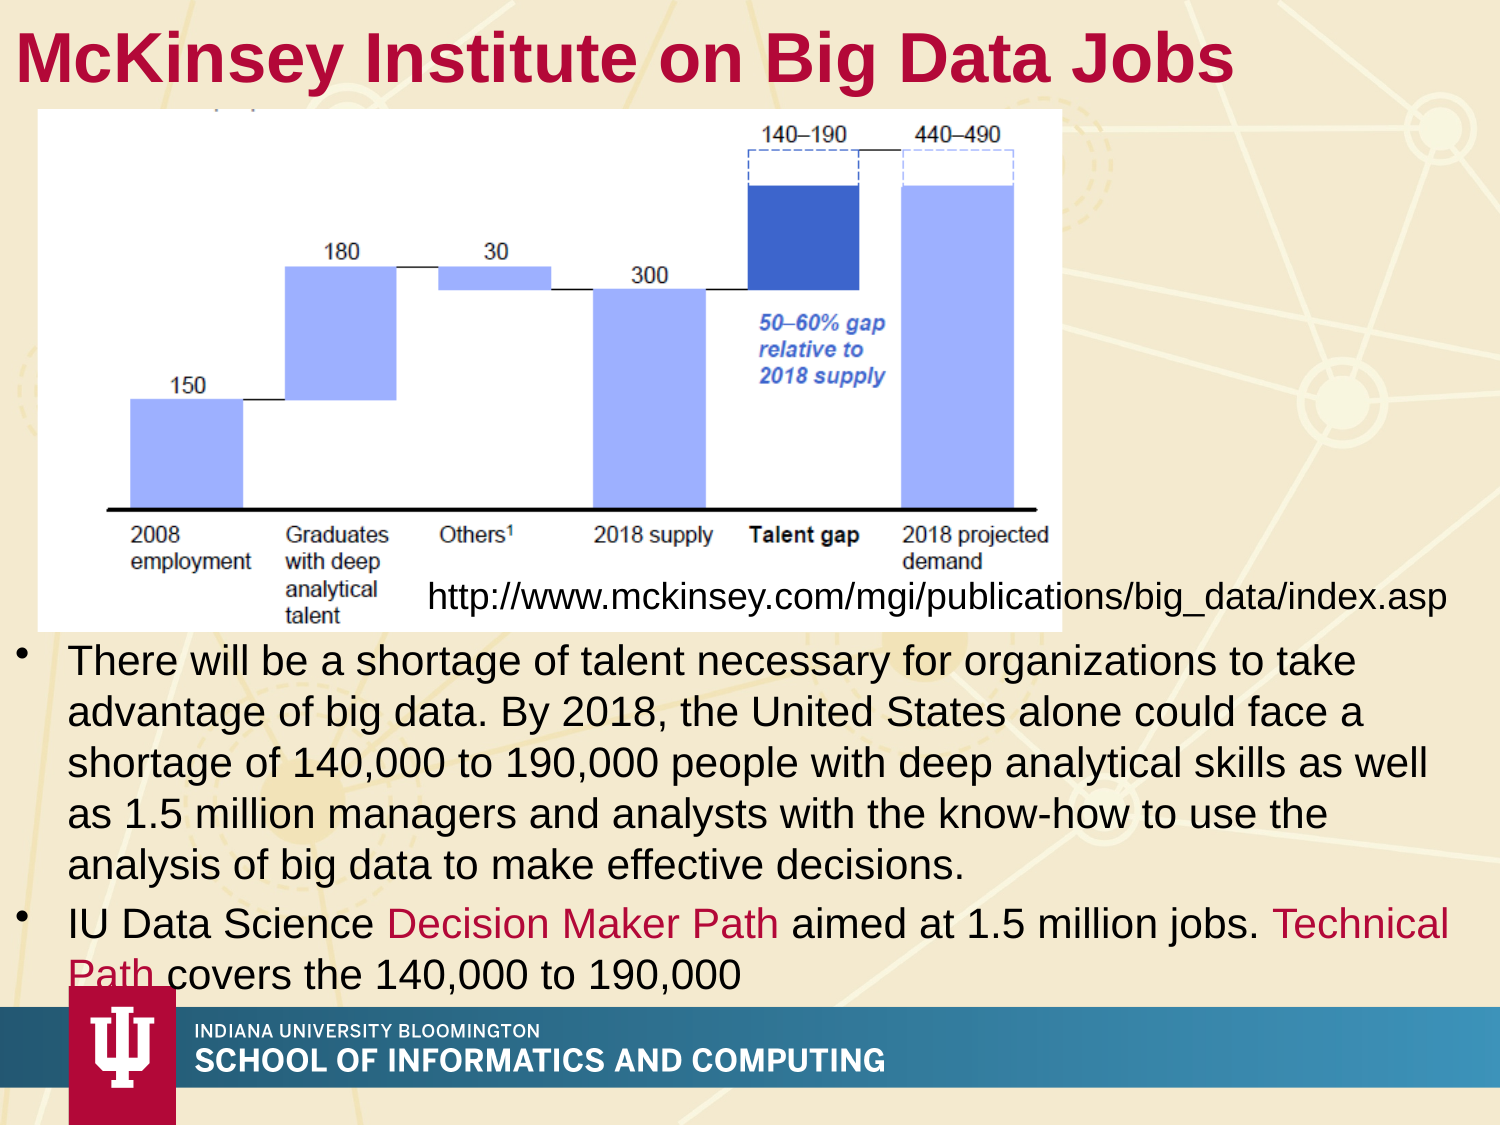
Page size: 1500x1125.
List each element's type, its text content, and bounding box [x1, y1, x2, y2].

picture [0, 1007, 1500, 1125]
list There will be a shortage of talent necessary for organizations to take advantage of big data. By 2018, the United States alone could face a shortage of 140,000 to 190,000 people with deep analytical skills as well as 1.5 million managers and analysts with the know-how to use the analysis of big data to make effective decisions. IU Data Science Decision Maker Path aimed at 1.5 million jobs. Technical Path covers the 140,000 to 190,000 [0, 624, 1500, 1007]
text_box http://www.mckinsey.com/mgi/publications/big_data/index.asp [1066, 564, 1475, 624]
picture [0, 104, 1500, 632]
title McKinsey Institute on Big Data Jobs [0, 3, 1500, 104]
